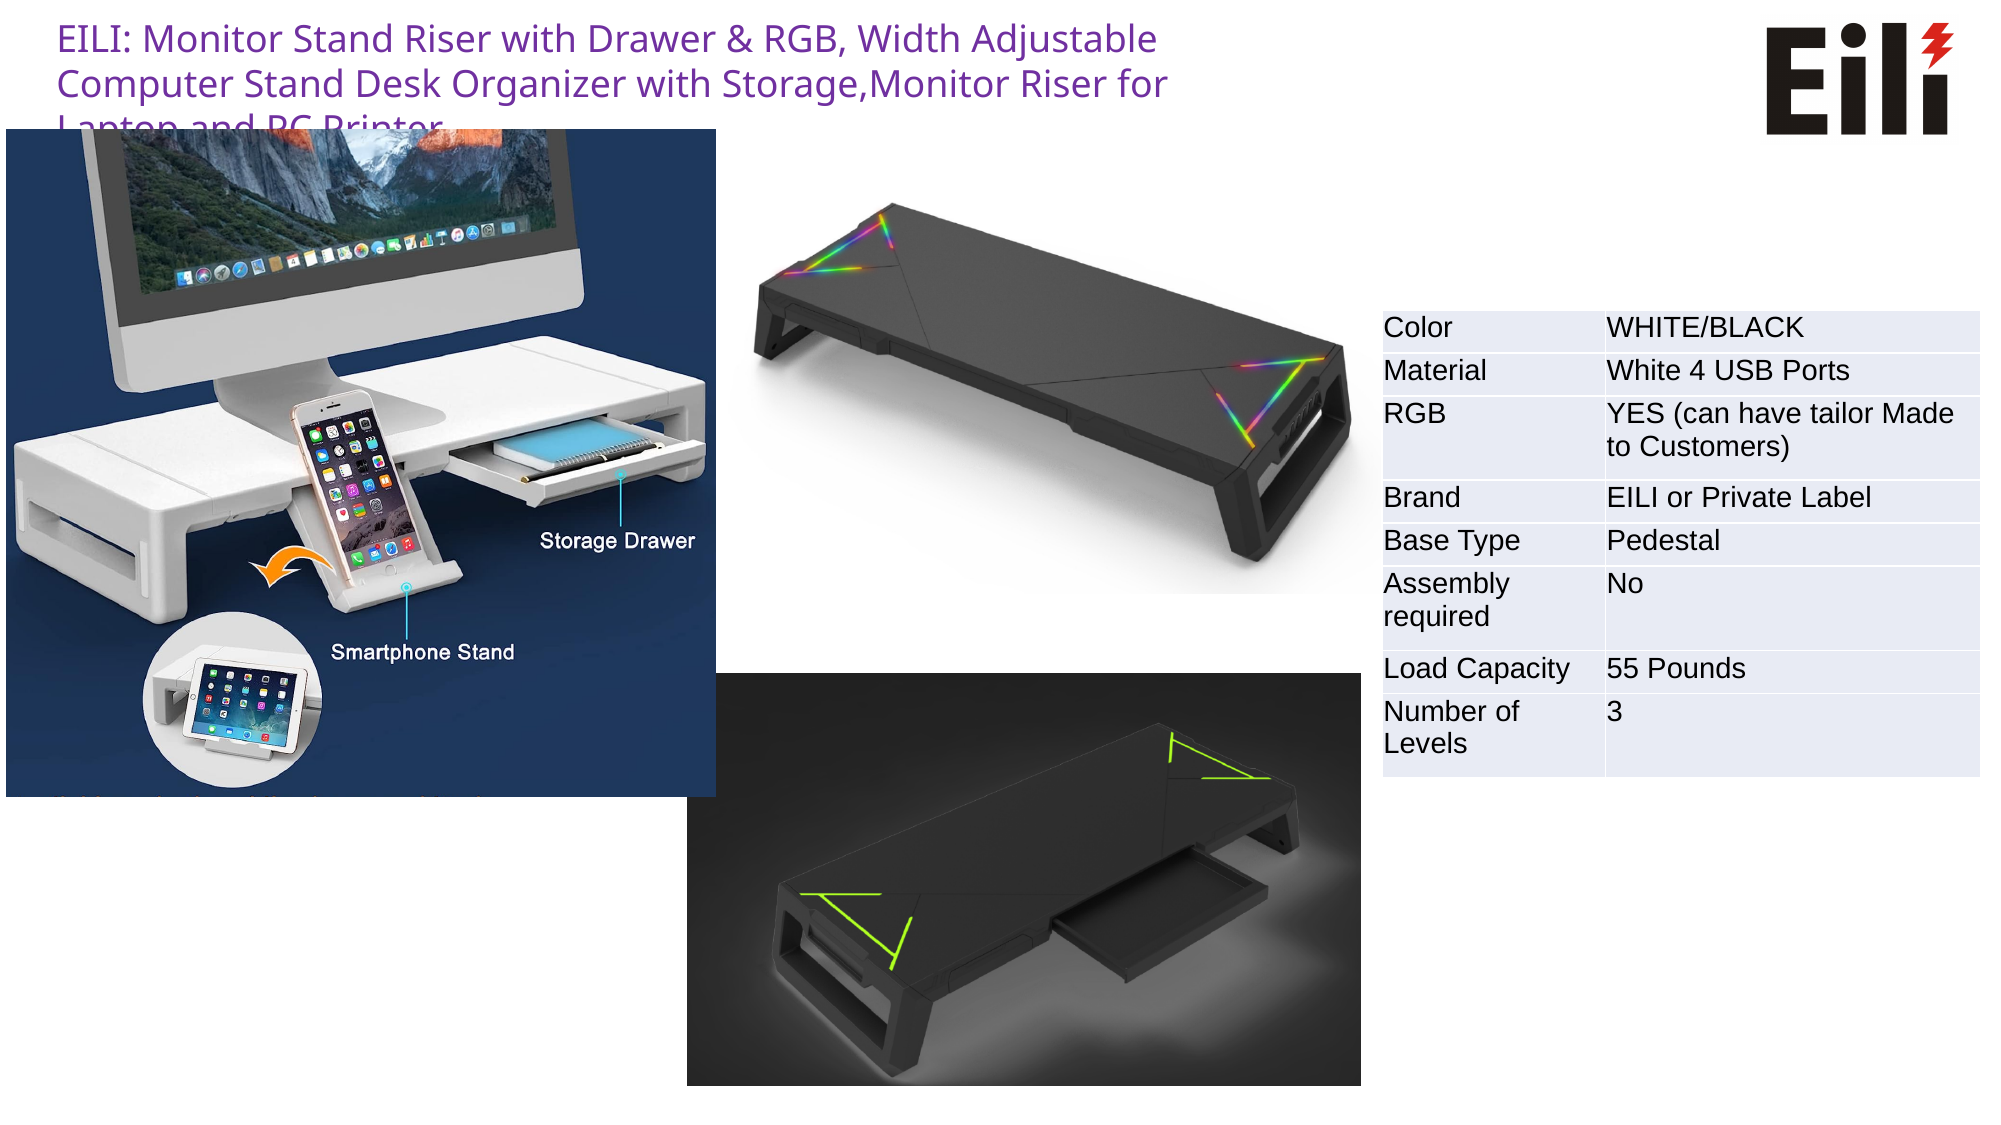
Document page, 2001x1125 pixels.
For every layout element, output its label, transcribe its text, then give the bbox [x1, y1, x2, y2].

table_cell Material [1412, 354, 1605, 395]
table_cell YES (can have tailor Made to Customers) [1606, 397, 1980, 479]
table_cell Assembly required [1383, 567, 1605, 650]
table_cell EILI or Private Label [1606, 481, 1980, 522]
picture [1760, 14, 1959, 145]
table_header WHITE/BLACK [1606, 311, 1980, 352]
text_box EILI: Monitor Stand Riser with Drawer & RGB, Width Adjustable Computer Stand Desk Organizer with Storage,Monitor Riser for Laptop and PC Printer [41, 7, 1277, 158]
table_cell 3 [1606, 694, 1980, 777]
table_cell 55 Pounds [1606, 651, 1980, 693]
table_cell Pedestal [1606, 524, 1980, 565]
table_cell Brand [1412, 481, 1605, 522]
table_cell White 4 USB Ports [1606, 354, 1980, 395]
table_cell Number of Levels [1383, 694, 1605, 777]
table_cell RGB [1412, 397, 1605, 479]
table_cell Load Capacity [1383, 651, 1605, 693]
table_cell No [1606, 567, 1980, 650]
picture [6, 129, 1412, 1086]
table_header Color [1412, 311, 1605, 352]
table_cell Base Type [1412, 524, 1605, 565]
